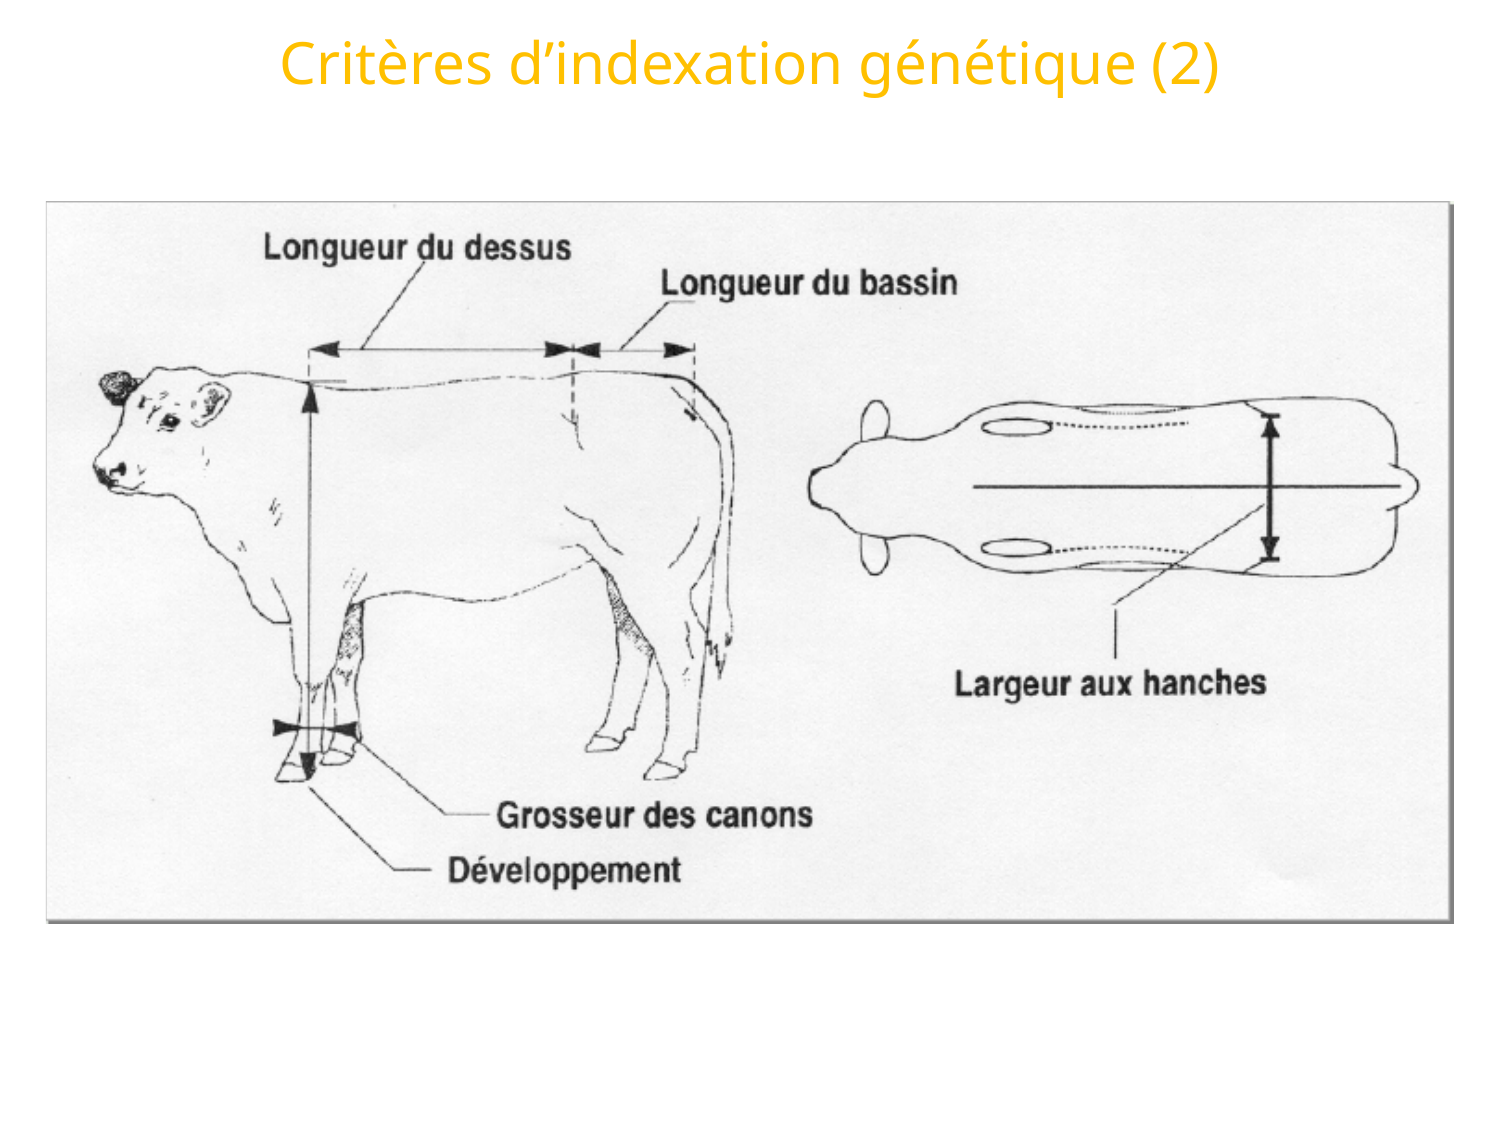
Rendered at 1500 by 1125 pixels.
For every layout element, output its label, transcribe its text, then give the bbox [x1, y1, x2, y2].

text_box Critères d’indexation génétique (2) [0, 19, 1500, 135]
picture [45, 201, 1455, 924]
